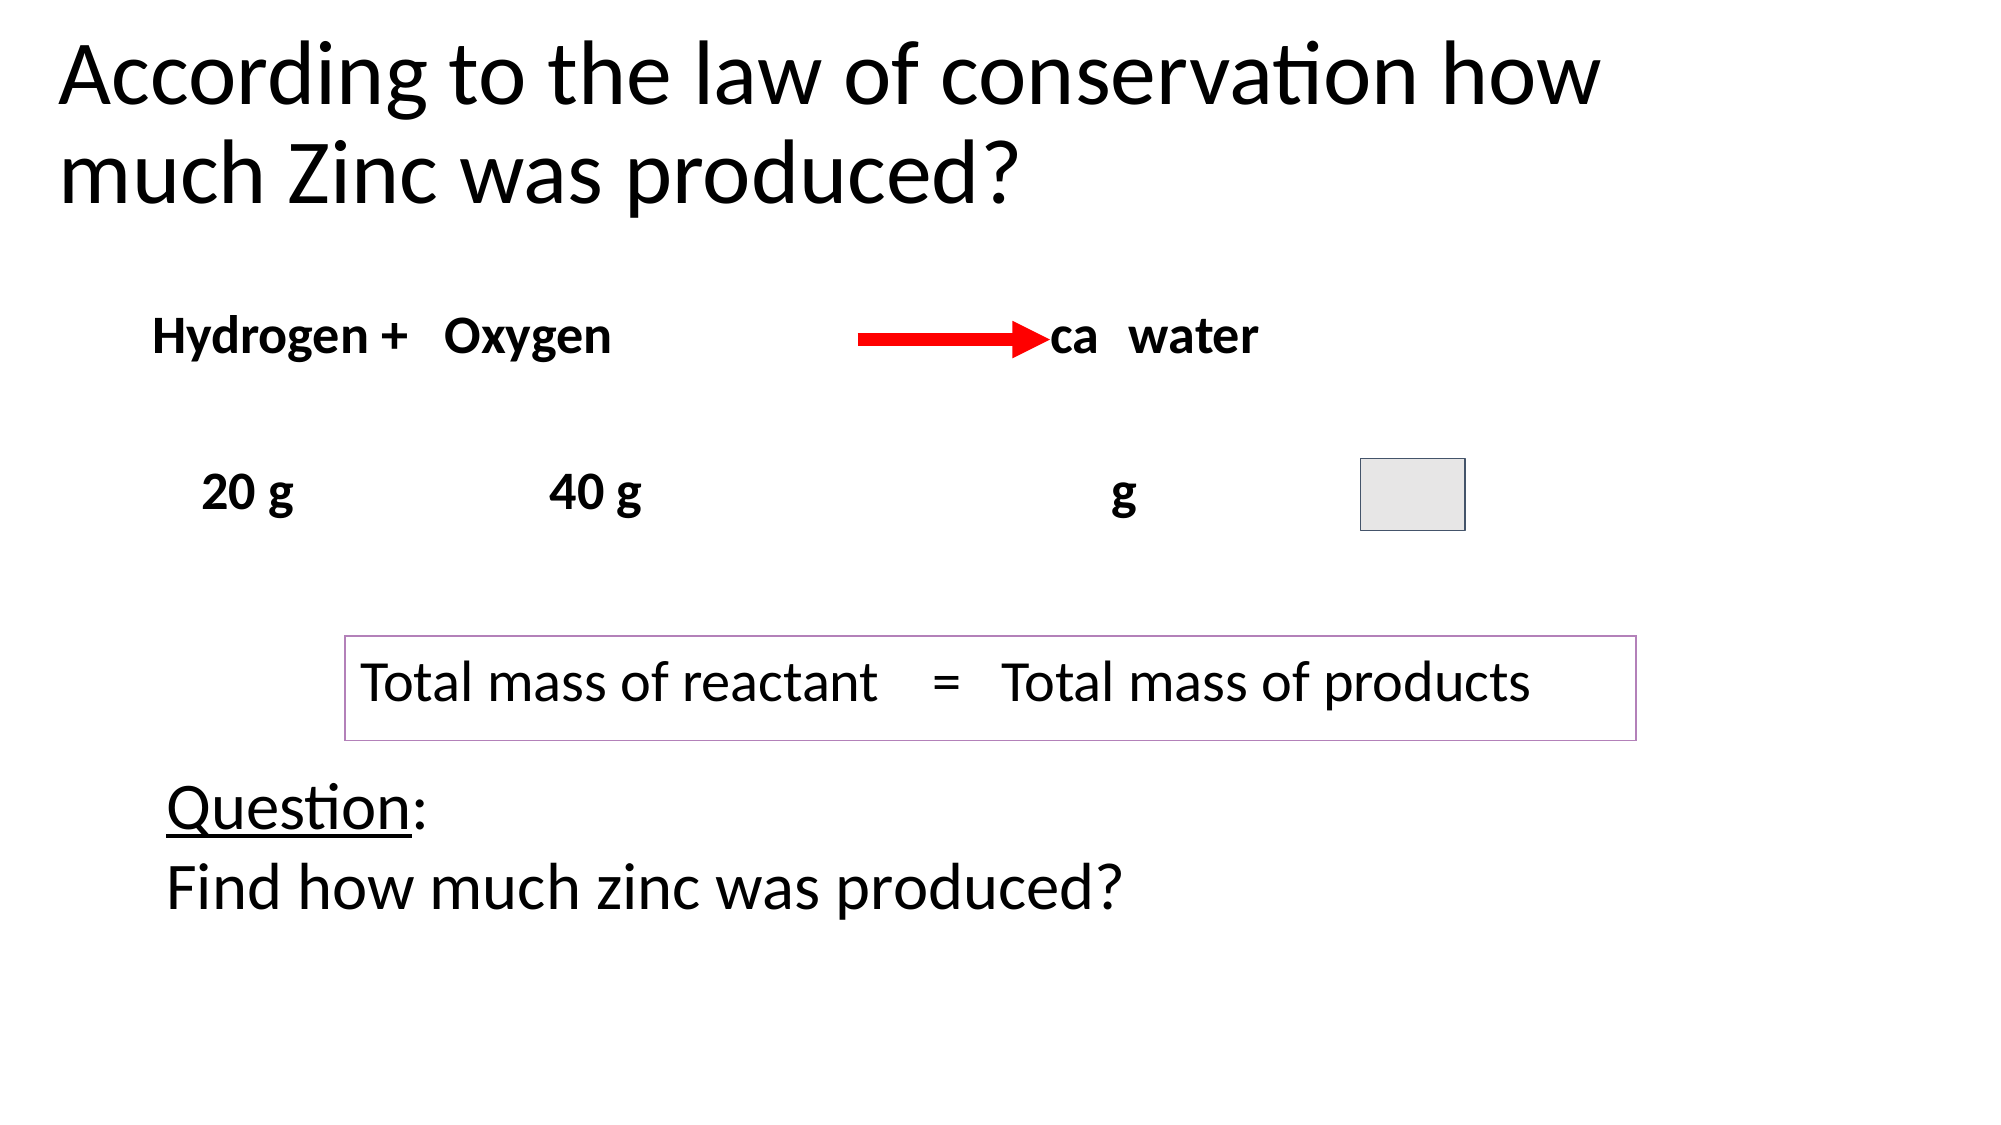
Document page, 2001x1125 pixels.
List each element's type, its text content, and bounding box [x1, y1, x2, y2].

text_box [1360, 458, 1466, 531]
list Hydrogen + Oxygen ca water 20 g 40 g g [137, 299, 1863, 690]
text_box Total mass of reactant = Total mass of products [344, 635, 1637, 741]
text_box Question: Find how much zinc was produced? [150, 755, 1769, 931]
title According to the law of conservation how much Zinc was produced? [43, 15, 1769, 234]
